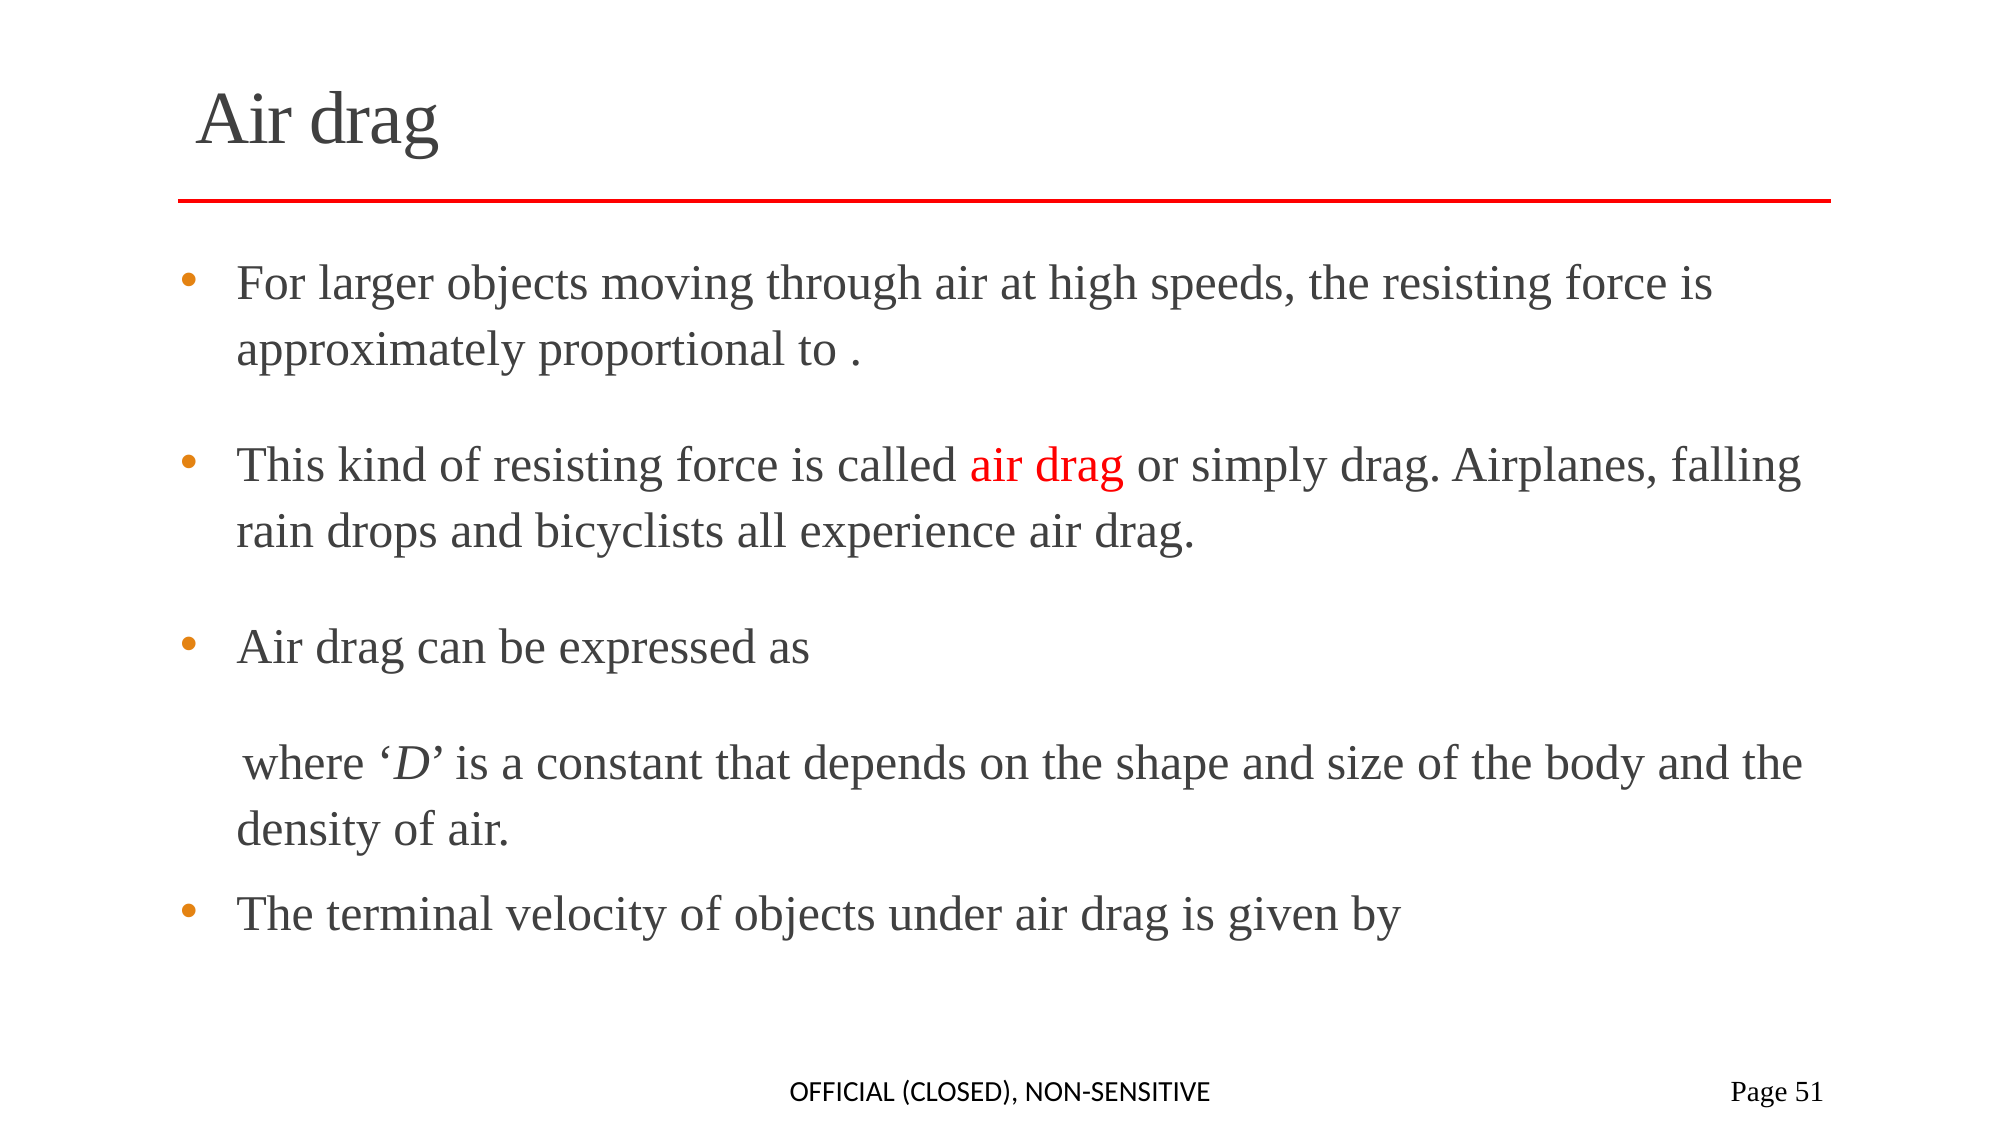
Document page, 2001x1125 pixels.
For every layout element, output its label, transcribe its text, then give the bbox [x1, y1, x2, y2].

footer Official (Closed), Non-sensitive [604, 1059, 1396, 1120]
title Air drag [180, 47, 1830, 195]
slide_number Page 51 [1624, 1059, 1840, 1120]
